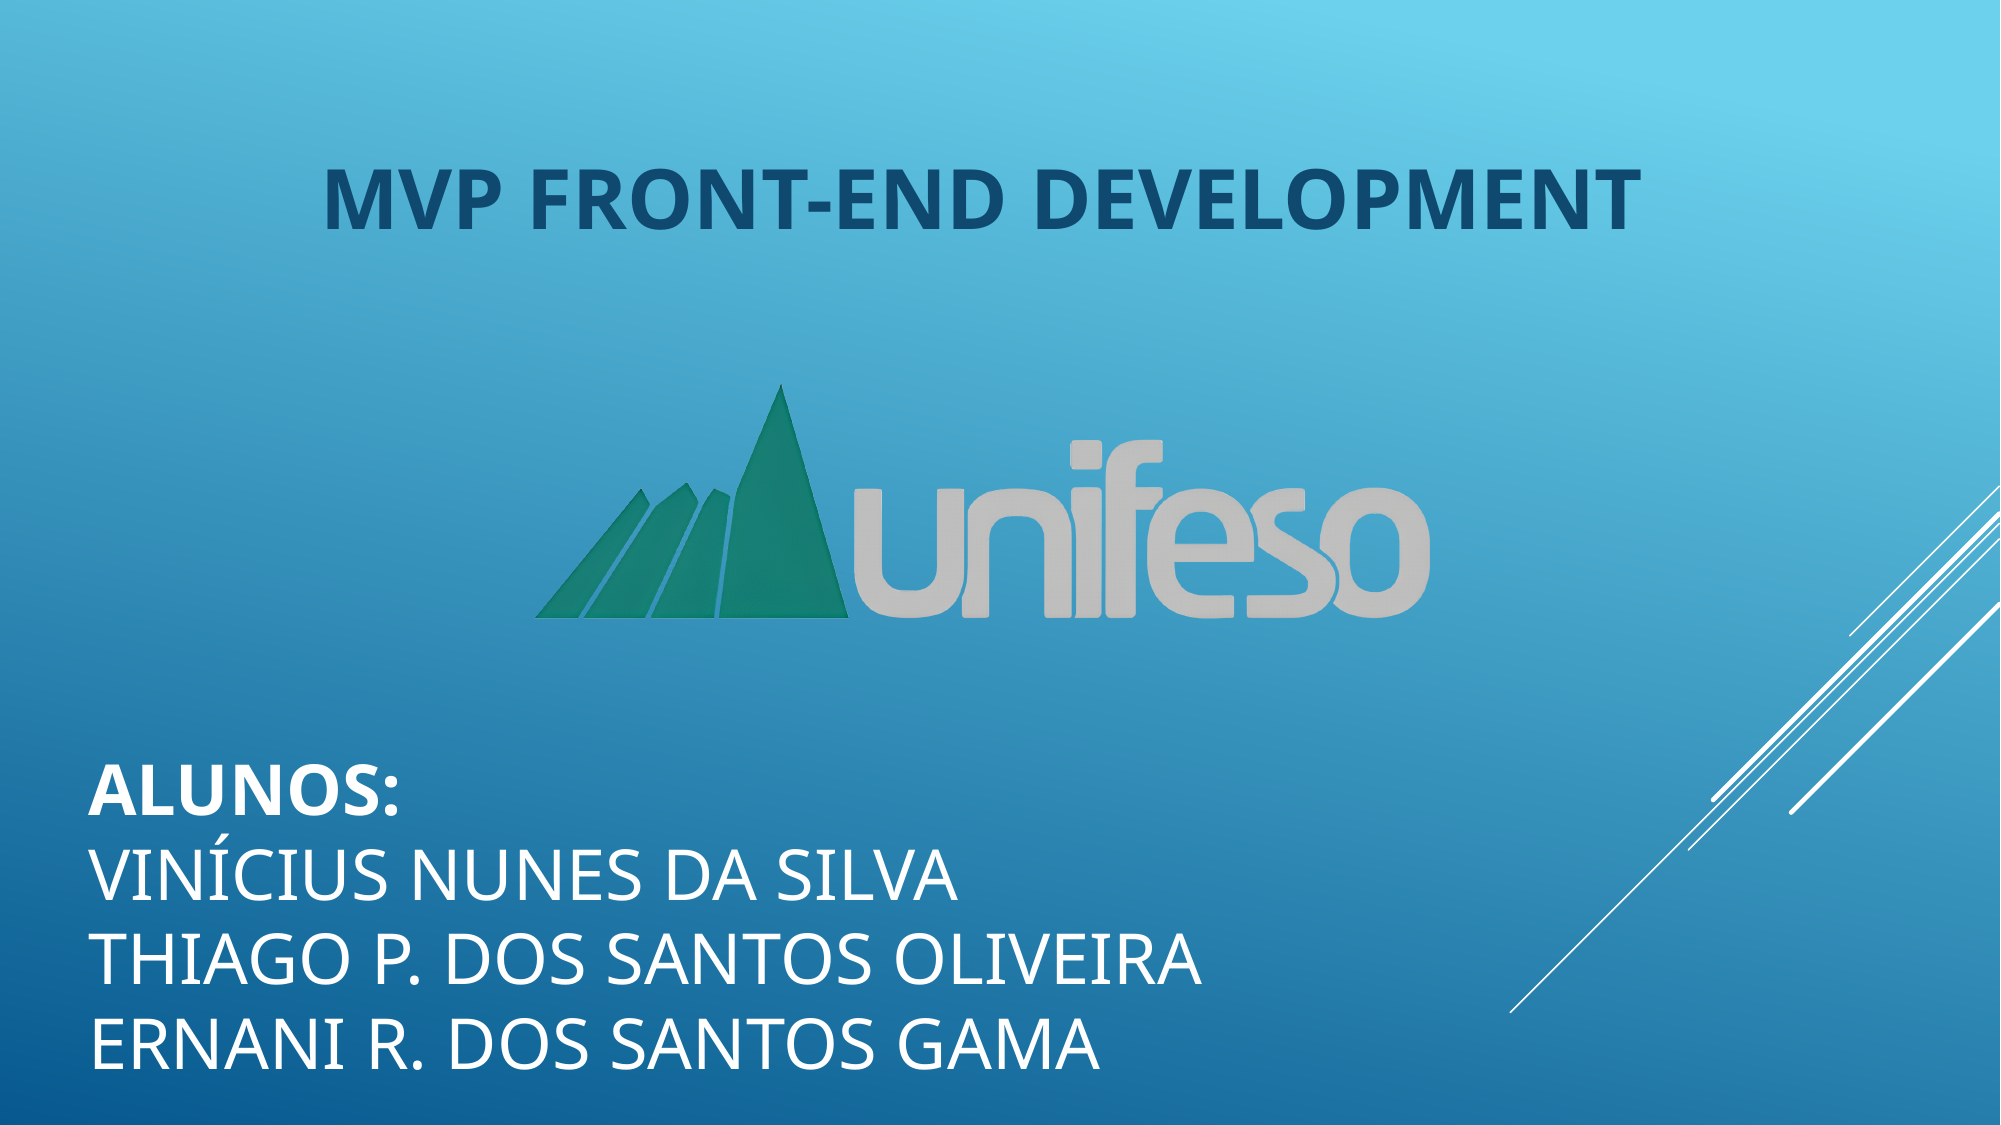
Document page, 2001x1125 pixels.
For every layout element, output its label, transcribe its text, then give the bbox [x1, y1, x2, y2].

list MVP FRONT-END DEVELOPMENT [282, 98, 1683, 294]
picture [534, 338, 1431, 663]
title Alunos: Vinícius Nunes da Silva Thiago p. dos santos oliveira ernani R. DOS SANTOS GAMA [73, 737, 1474, 1091]
